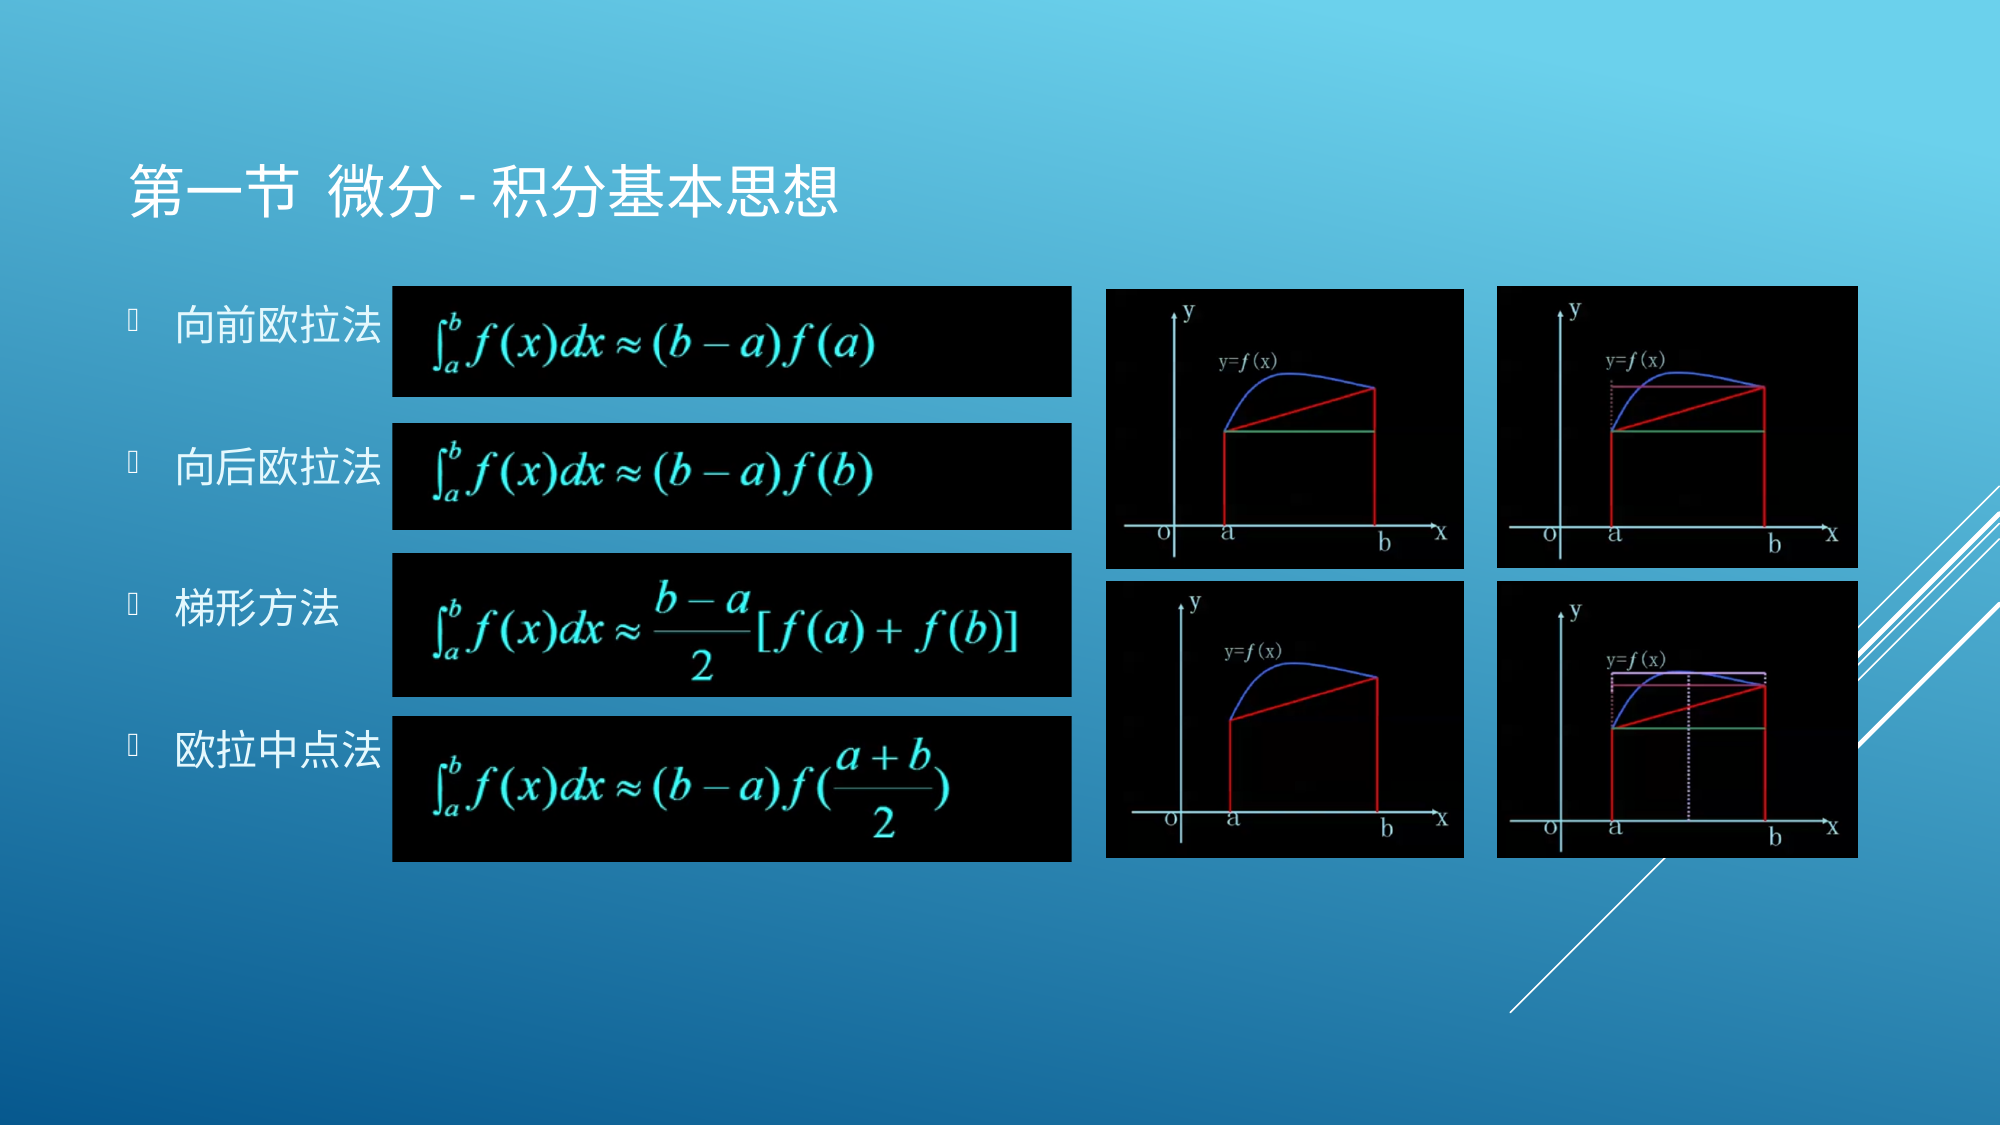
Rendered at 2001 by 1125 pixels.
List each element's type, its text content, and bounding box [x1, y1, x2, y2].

list 向前欧拉法 向后欧拉法 梯形方法 欧拉中点法 [112, 290, 1513, 986]
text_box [1105, 286, 1858, 858]
picture [392, 422, 1072, 531]
picture [392, 286, 1072, 397]
picture [392, 716, 1072, 862]
picture [392, 553, 1072, 697]
title 第一节 微分-积分基本思想 [112, 112, 1513, 268]
